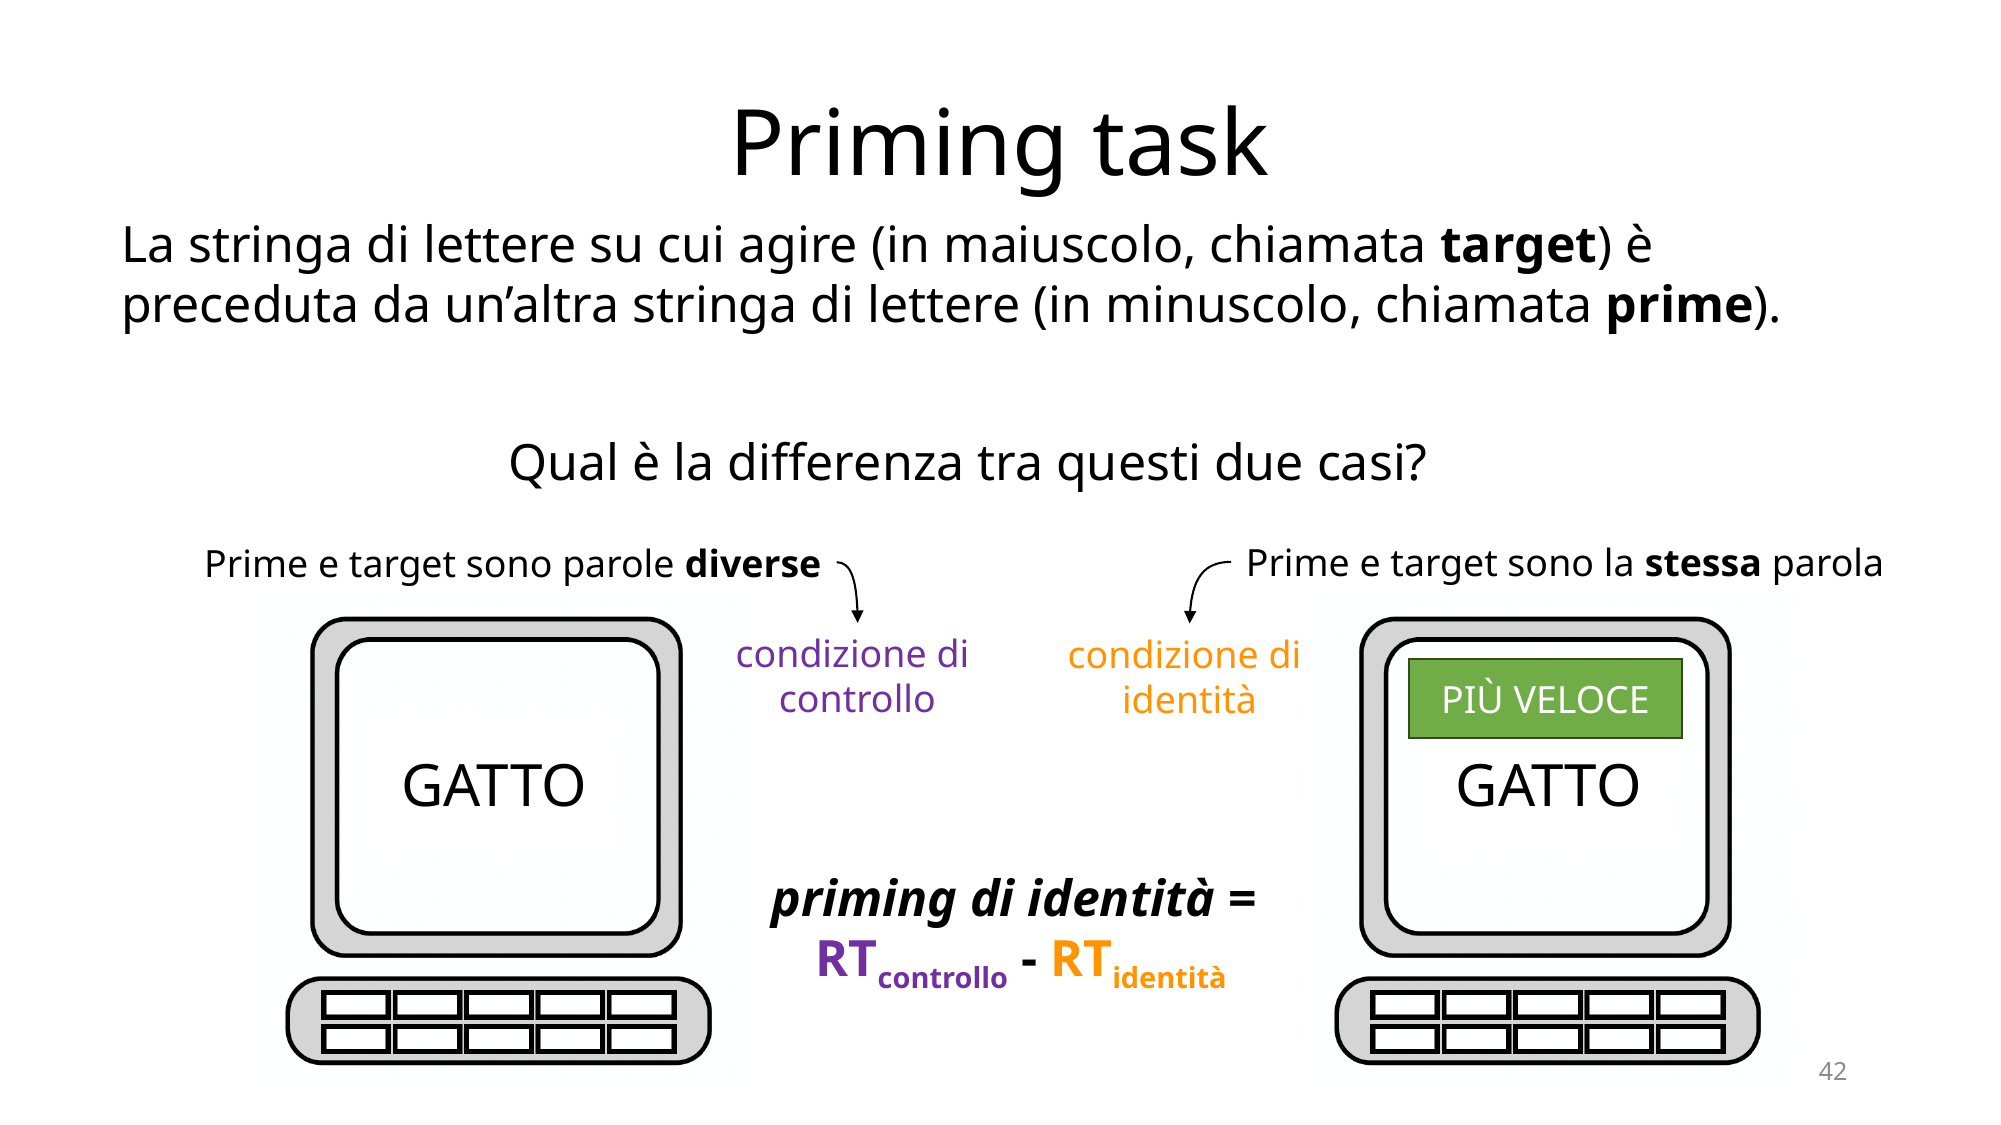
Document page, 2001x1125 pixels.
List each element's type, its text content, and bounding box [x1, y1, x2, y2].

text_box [832, 588, 893, 598]
text_box condizione di identità [1052, 623, 1306, 729]
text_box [1306, 592, 1799, 1089]
text_box Prime e target sono parole diverse [189, 532, 837, 593]
text_box Qual è la differenza tra questi due casi? [493, 422, 1549, 498]
text_box La stringa di lettere su cui agire (in maiuscolo, chiamata target) è preceduta da un’altra stringa di lettere (in minuscolo, chiamata prime). [106, 205, 1900, 341]
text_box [1163, 588, 1225, 598]
text_box priming di identità = RTcontrollo - RTidentità [750, 858, 1306, 1002]
title Priming task [137, 36, 1863, 205]
text_box Prime e target sono la stessa parola [1231, 531, 1900, 592]
slide_number 42 [1412, 1042, 1863, 1103]
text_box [257, 592, 750, 1089]
text_box condizione di controllo [750, 622, 995, 728]
